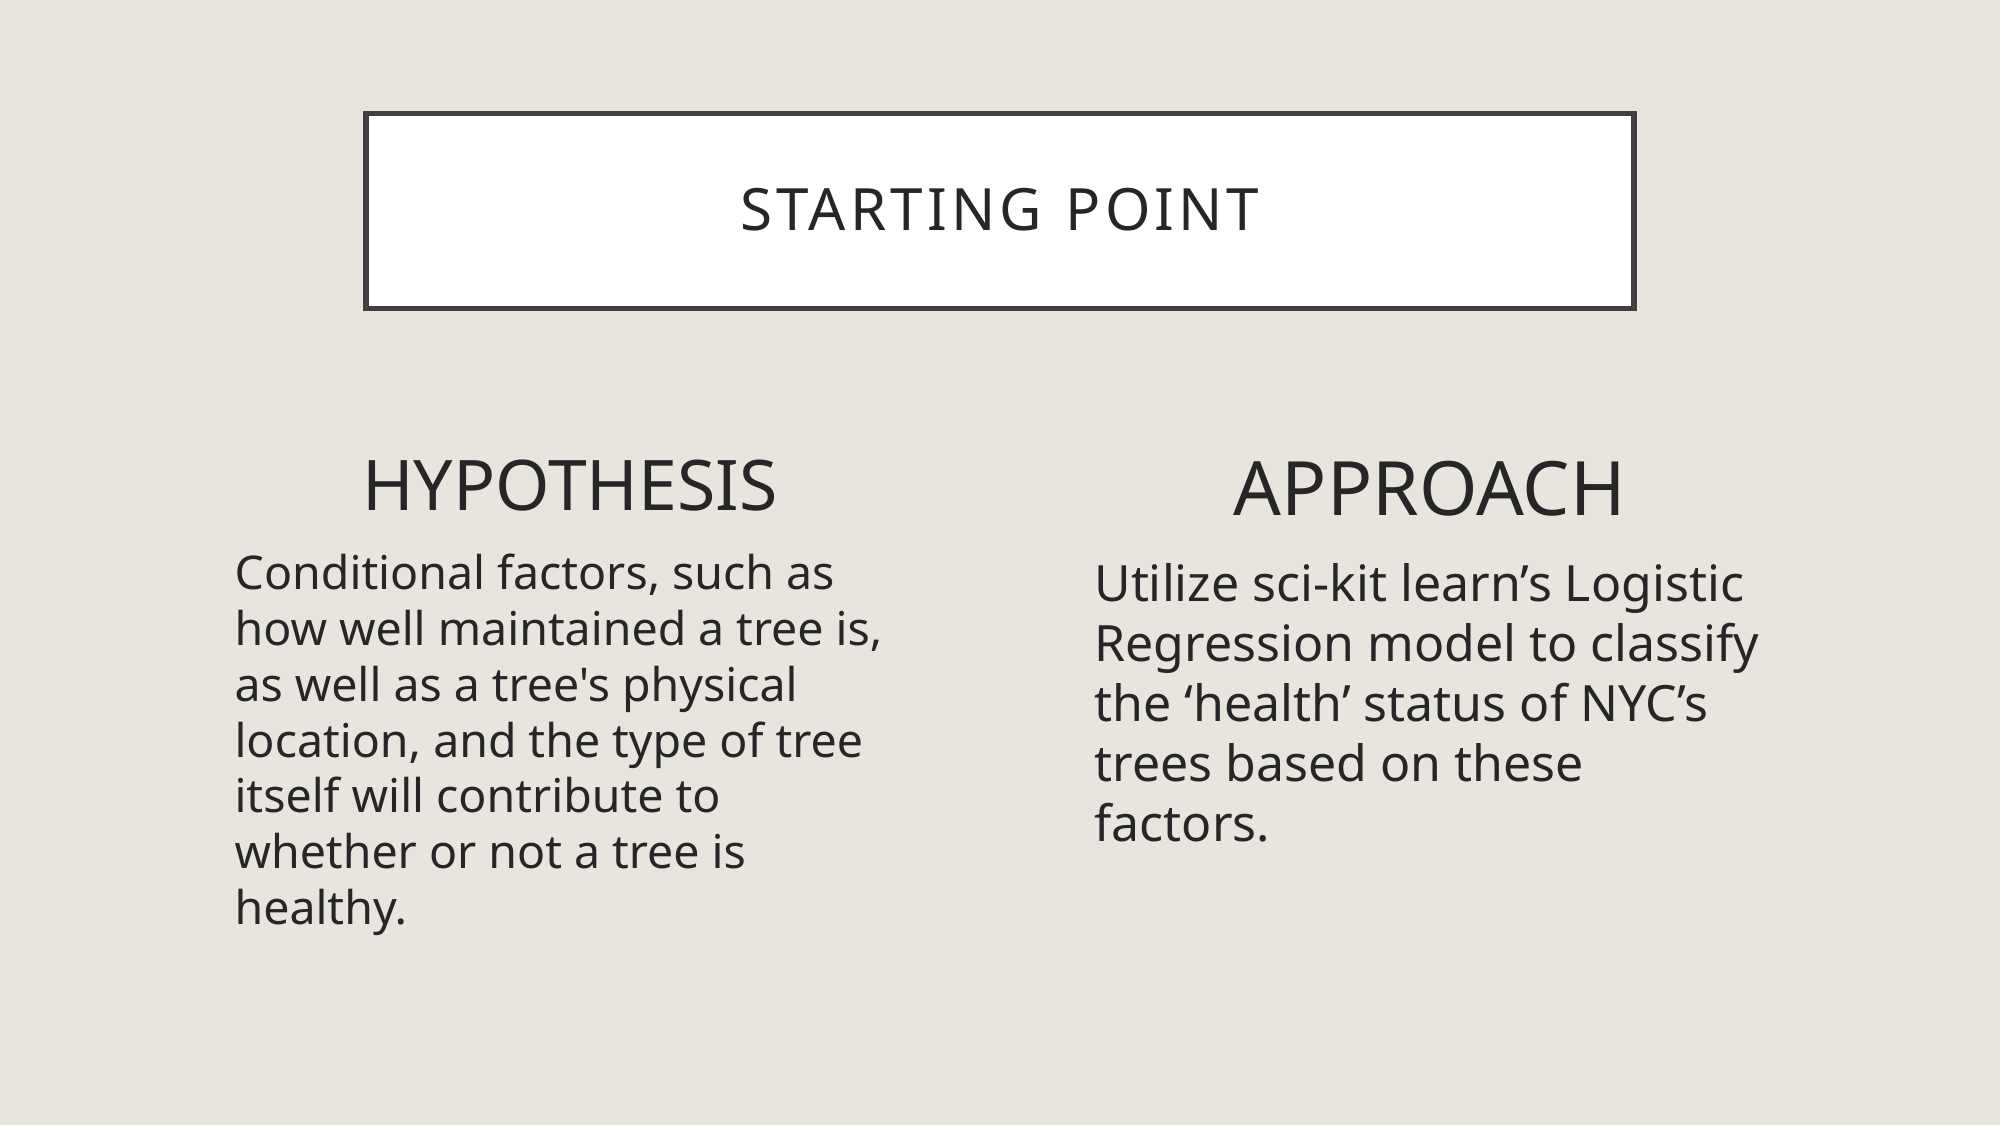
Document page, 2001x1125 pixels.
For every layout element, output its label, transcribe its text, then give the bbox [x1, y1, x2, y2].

title STARTING POINT [363, 111, 1637, 311]
list HYPOTHESIS Conditional factors, such as how well maintained a tree is, as well as a tree's physical location, and the type of tree itself will contribute to whether or not a tree is healthy. [219, 432, 921, 942]
list APPROACH Utilize sci-kit learn’s Logistic Regression model to classify the ‘health’ status of NYC’s trees based on these factors. [1079, 432, 1781, 942]
